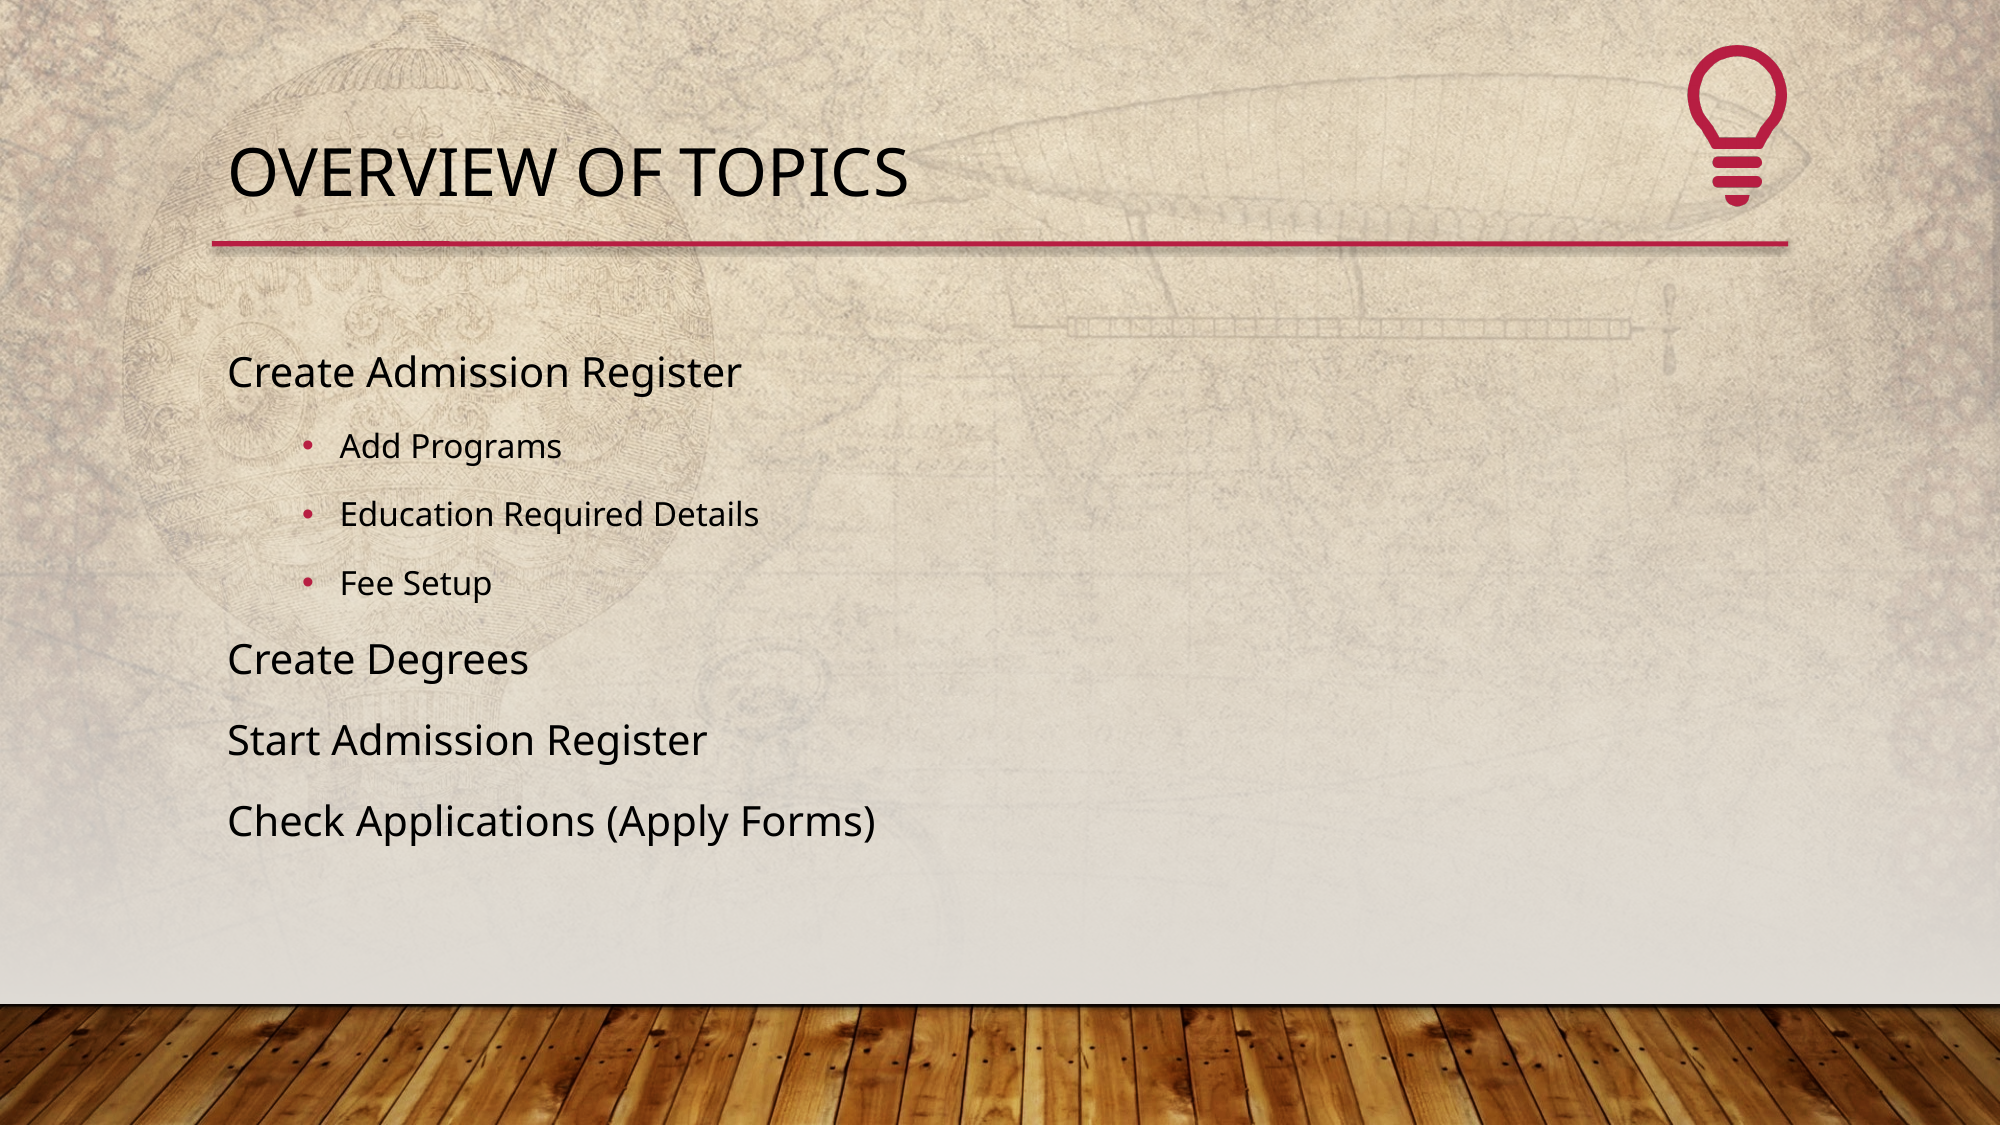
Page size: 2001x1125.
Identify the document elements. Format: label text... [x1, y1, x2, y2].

picture [1644, 33, 1830, 219]
title Overview of Topics [212, 131, 1788, 257]
picture [0, 1004, 2000, 1125]
list Create Admission Register Add Programs Education Required Details Fee Setup Create Degrees Start Admission Register Check Applications (Apply Forms) [212, 257, 1788, 924]
